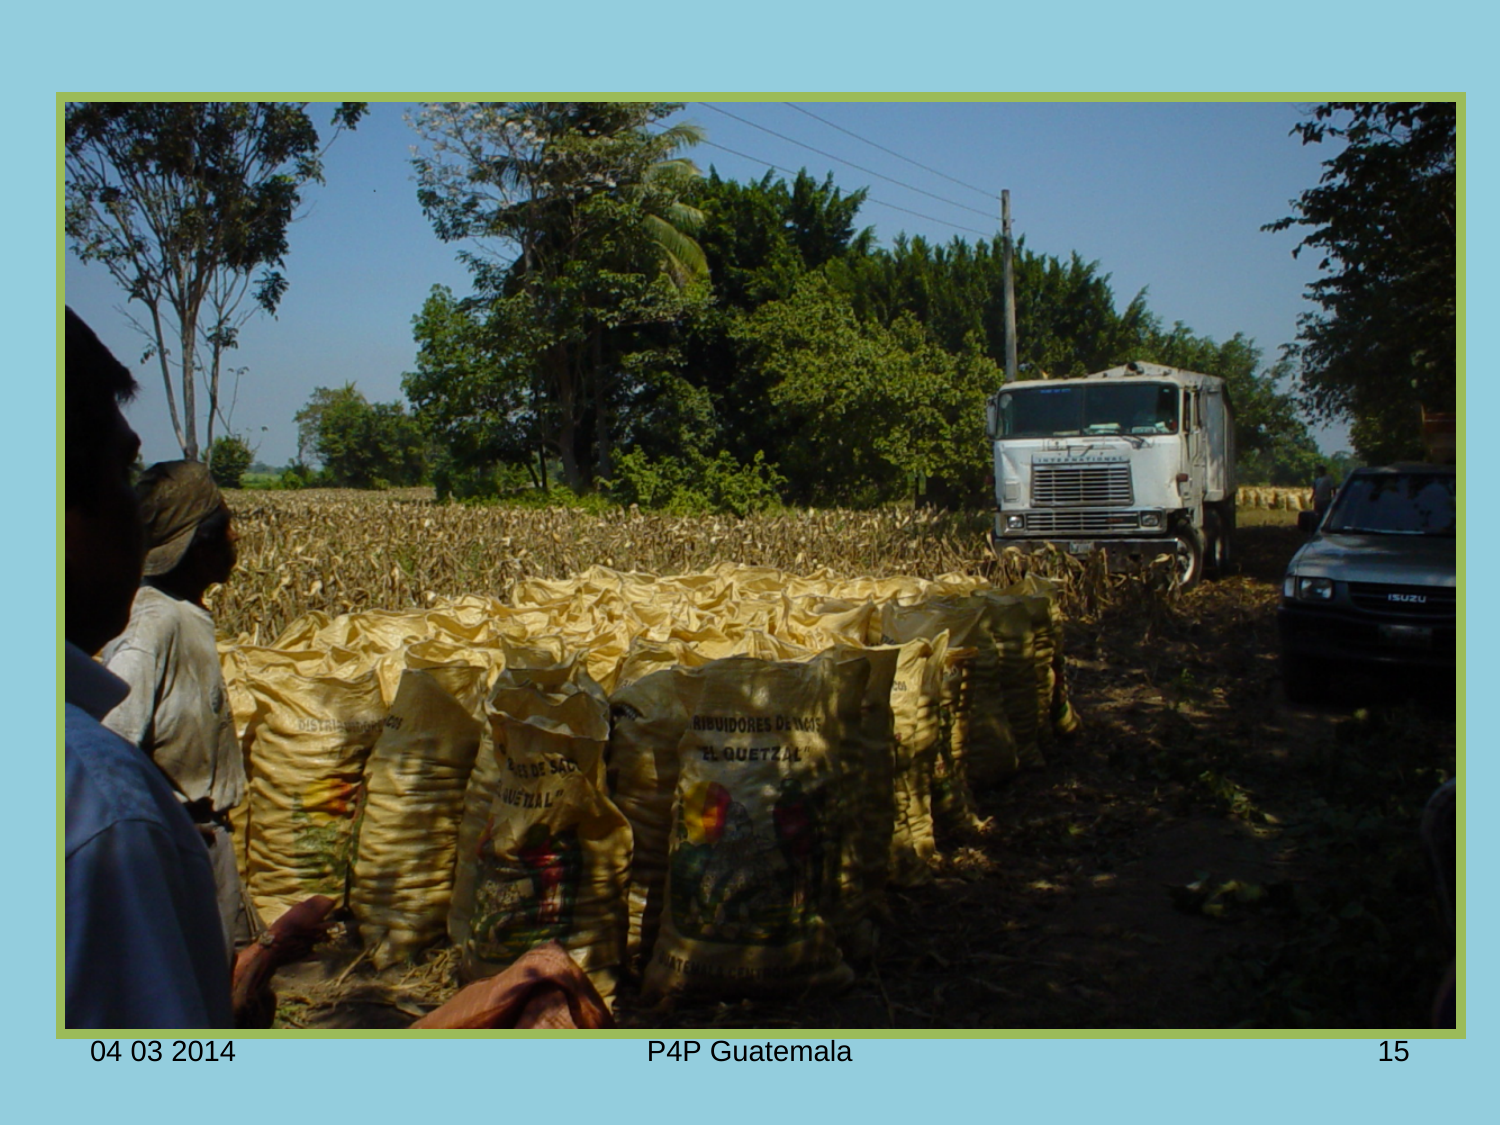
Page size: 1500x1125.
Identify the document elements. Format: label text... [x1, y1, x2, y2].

slide_number 04 03 2014 [75, 1038, 425, 1103]
footer P4P Guatemala [512, 1038, 988, 1103]
slide_number 15 [1074, 1038, 1425, 1103]
picture [64, 101, 1457, 1030]
